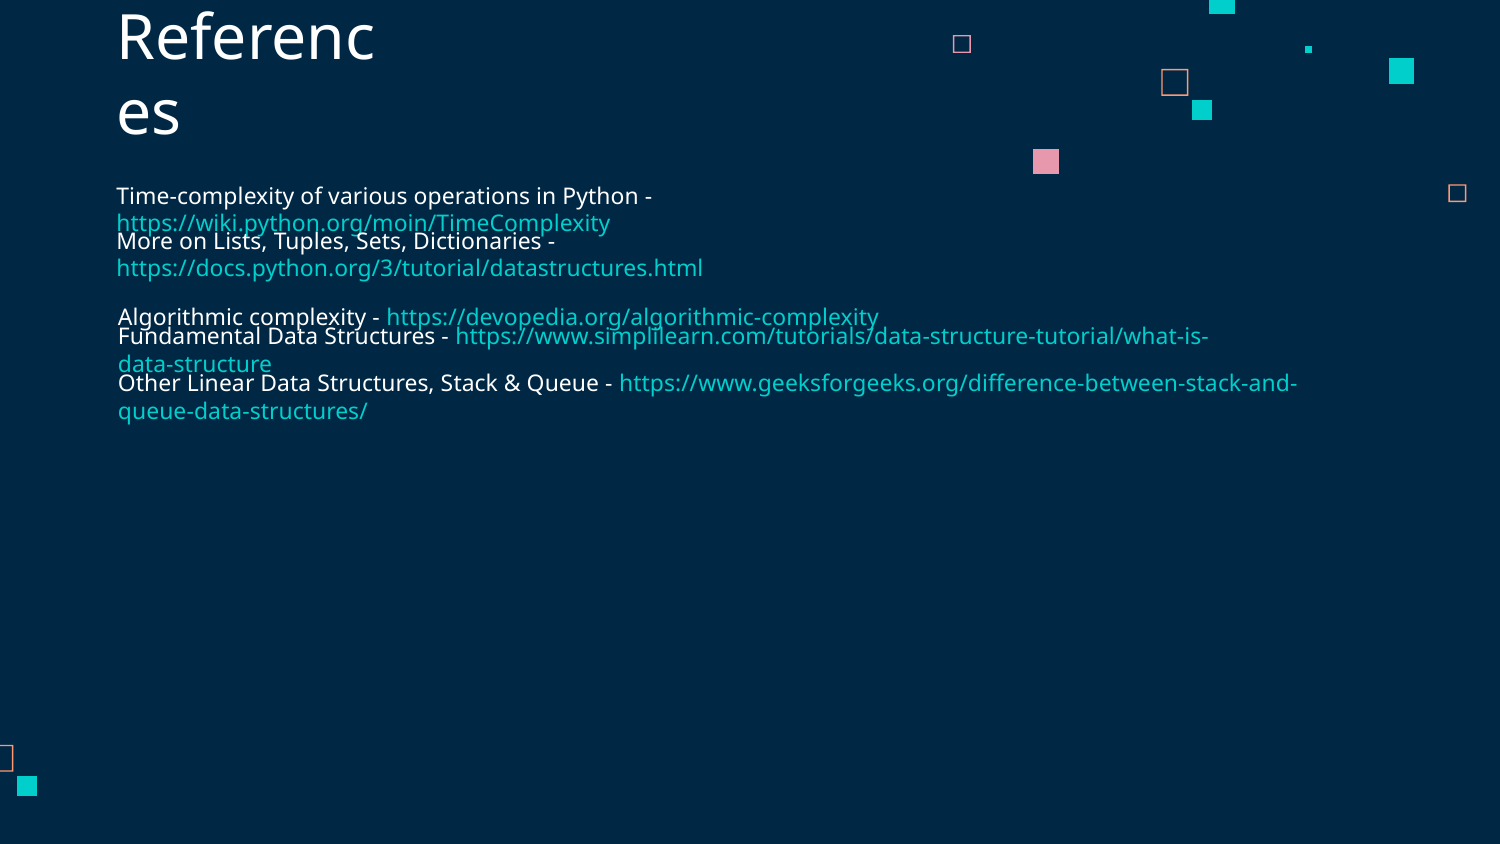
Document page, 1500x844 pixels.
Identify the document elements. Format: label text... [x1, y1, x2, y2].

text_box Time-complexity of various operations in Python - https://wiki.python.org/moin/TimeComplexity [101, 196, 1015, 241]
text_box More on Lists, Tuples, Sets, Dictionaries - https://docs.python.org/3/tutorial/datastructures.html [101, 241, 1015, 297]
text_box Fundamental Data Structures - https://www.simplilearn.com/tutorials/data-structure-tutorial/what-is-data-structure [102, 337, 1228, 384]
text_box Algorithmic complexity - https://devopedia.org/algorithmic-complexity [102, 290, 1017, 337]
title References [101, 67, 407, 163]
text_box Other Linear Data Structures, Stack & Queue - https://www.geeksforgeeks.org/difference-between-stack-and-queue-data-structures/ [102, 384, 1369, 439]
